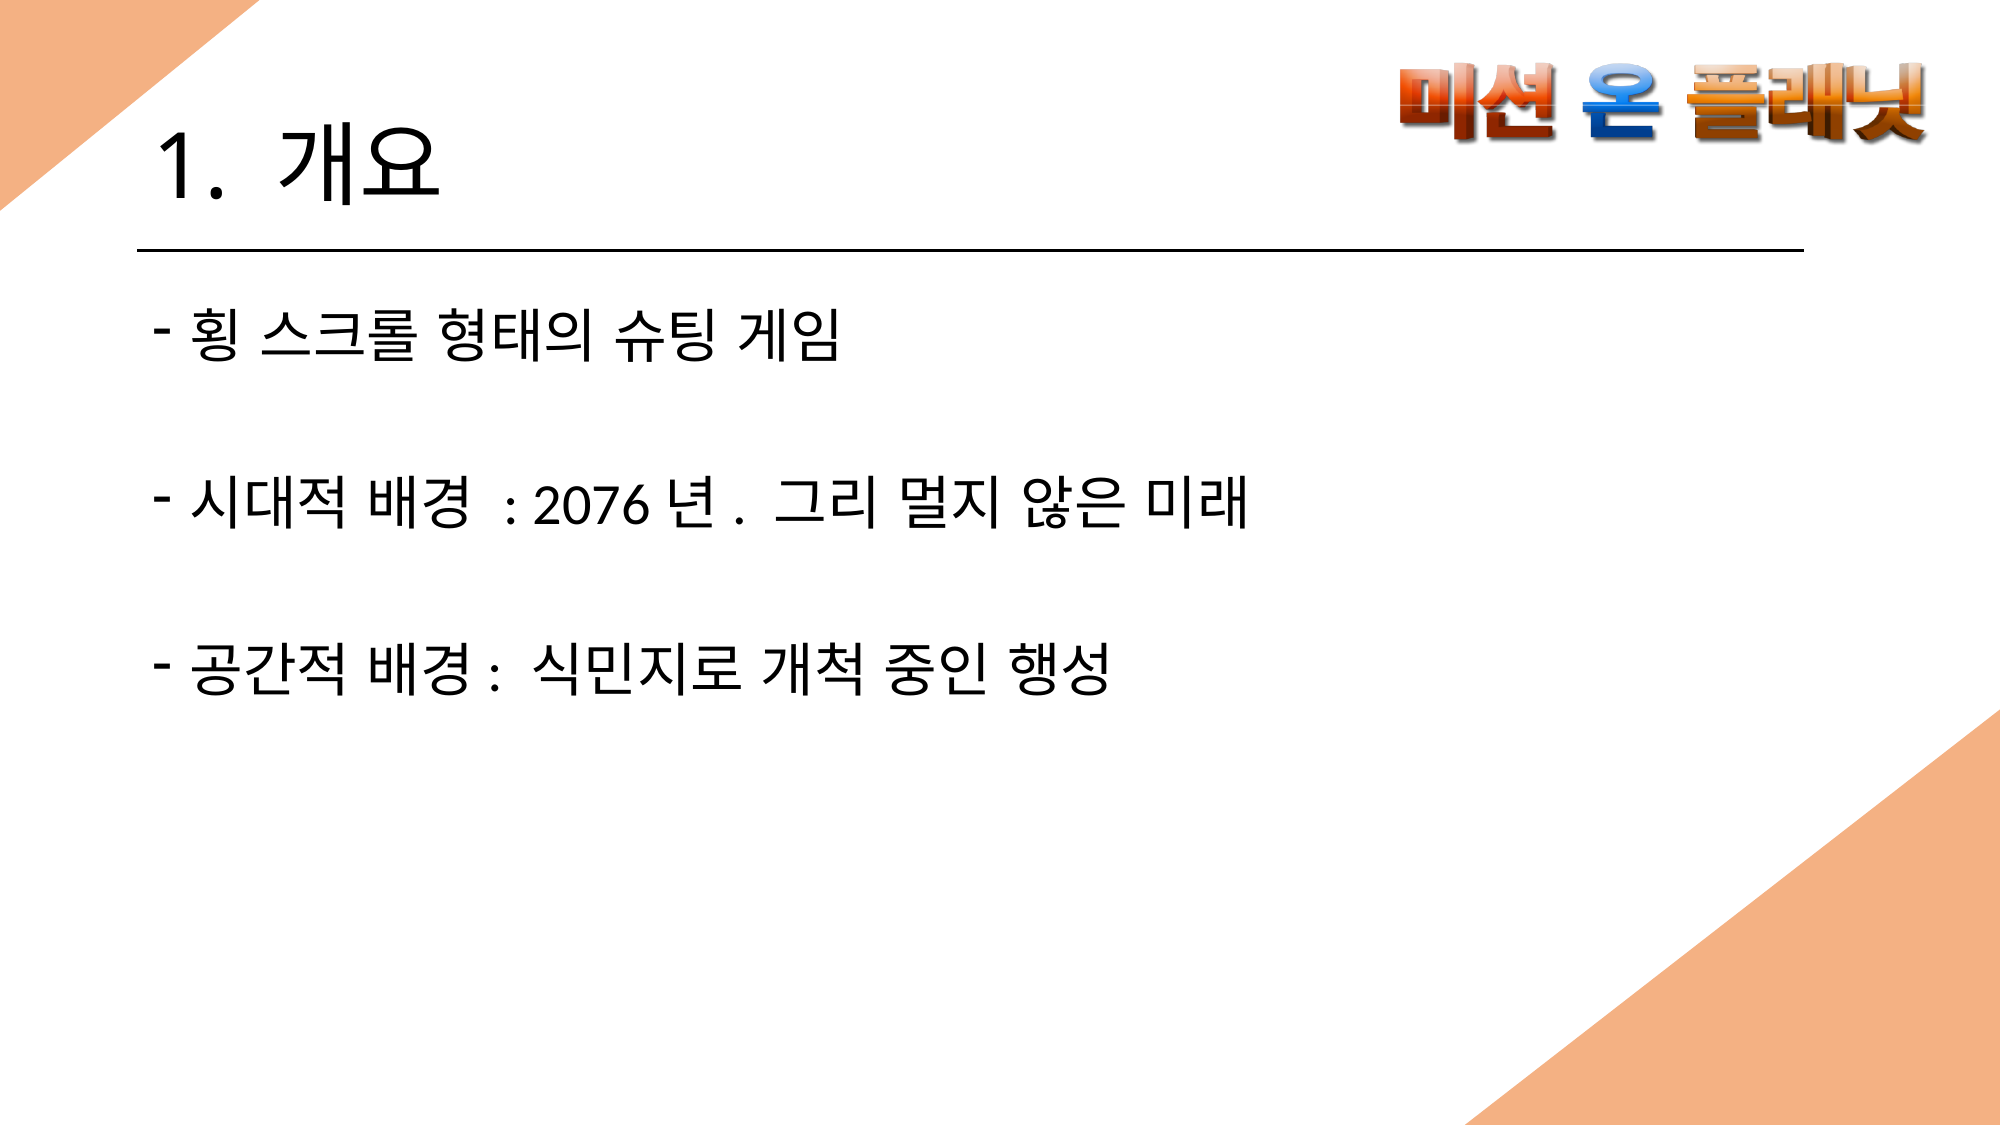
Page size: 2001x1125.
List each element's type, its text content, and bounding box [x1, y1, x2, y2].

list 횡 스크롤 형태의 슈팅 게임 시대적 배경 : 2076년. 그리 멀지 않은 미래 공간적 배경: 식민지로 개척 중인 행성 [137, 299, 1863, 1014]
title 1. 개요 [137, 59, 1863, 278]
picture [1341, 37, 1982, 518]
